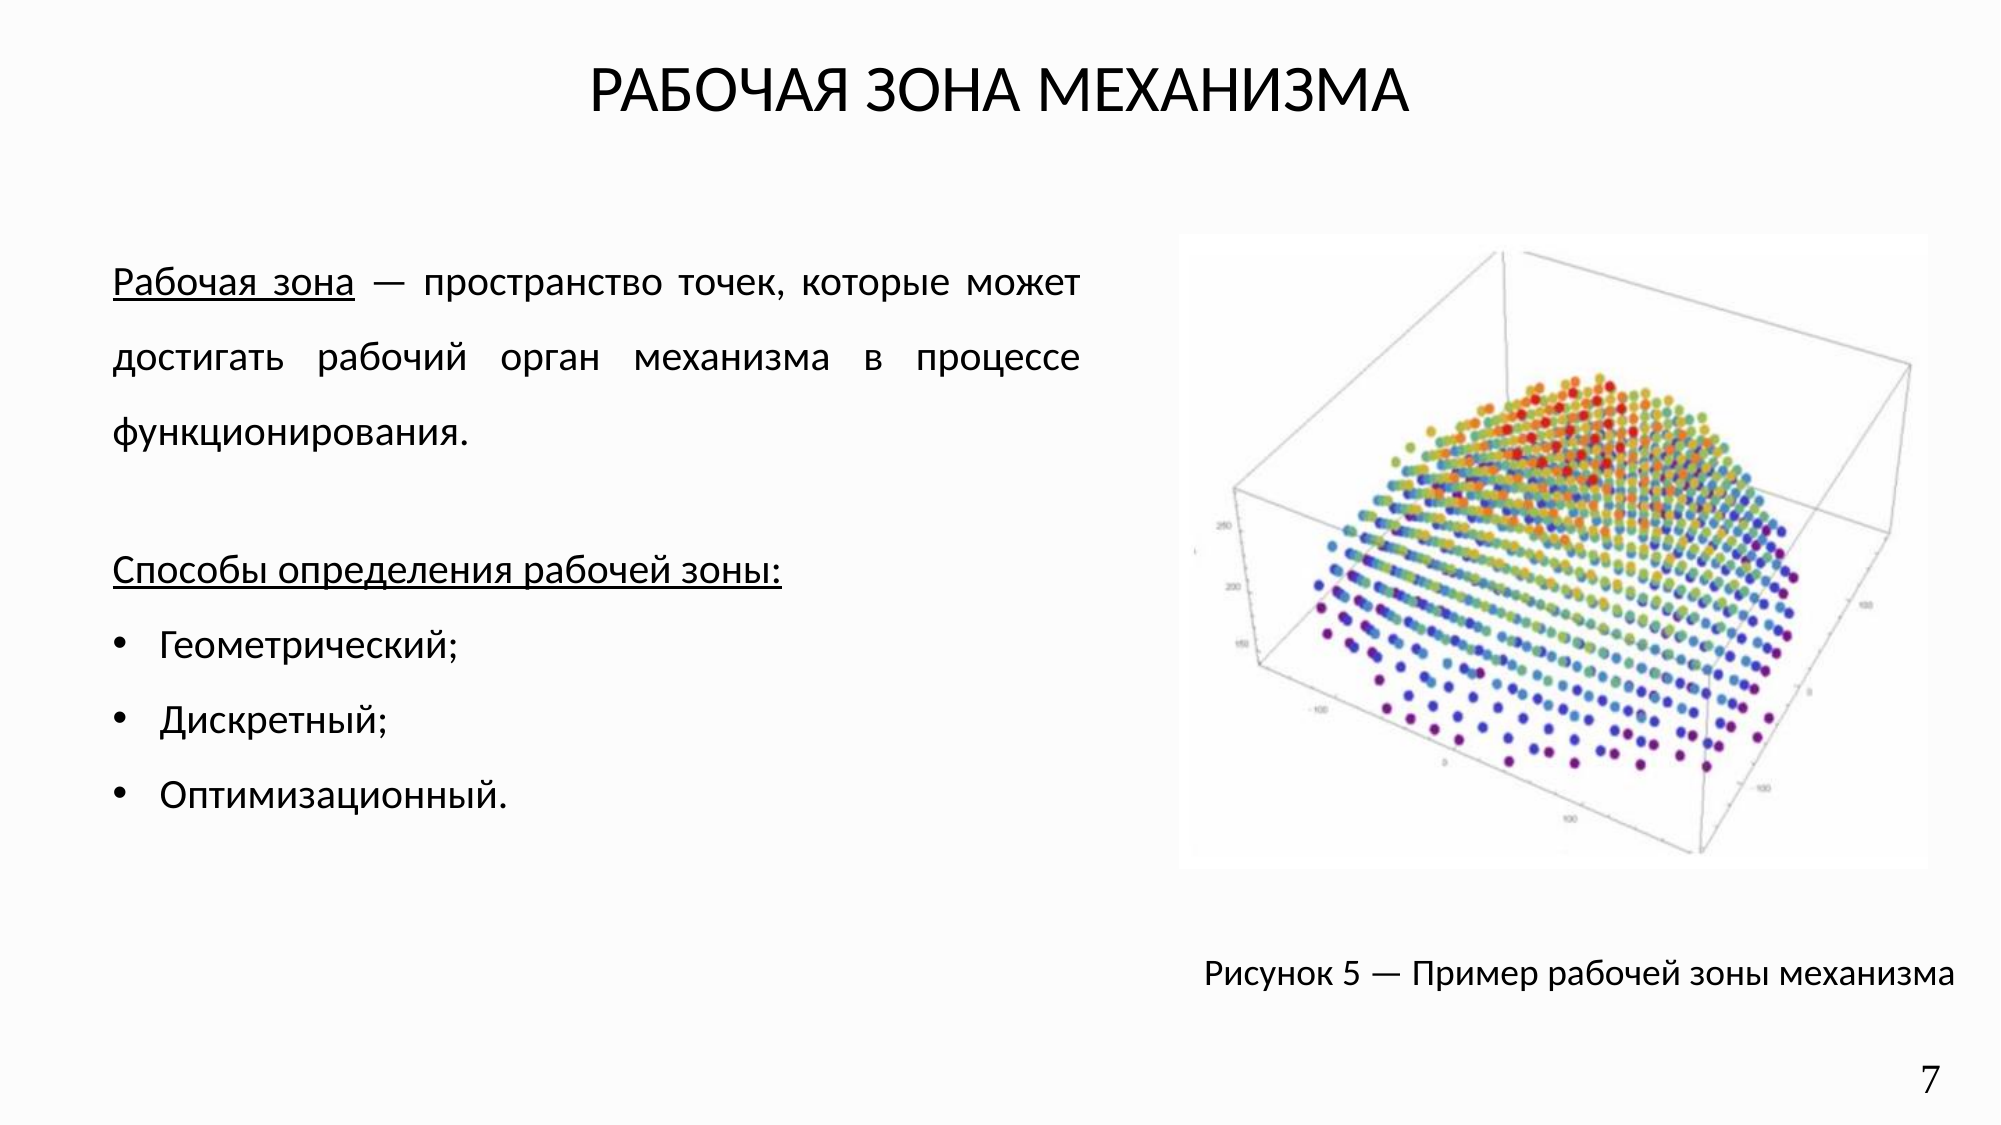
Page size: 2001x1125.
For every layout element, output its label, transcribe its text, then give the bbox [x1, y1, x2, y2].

text_box 7 [1860, 1044, 2000, 1110]
text_box РАБОЧАЯ ЗОНА МЕХАНИЗМА [574, 37, 1426, 132]
text_box [0, 0, 2000, 185]
text_box [24, 24, 2000, 209]
text_box Рисунок 5 — Пример рабочей зоны механизма [1189, 918, 2000, 1001]
text_box Рабочая зона — пространство точек, которые может достигать рабочий орган механизма в процессе функционирования. [97, 221, 1096, 507]
picture [1179, 234, 1928, 869]
text_box Способы определения рабочей зоны: Геометрический; Дискретный; Оптимизационный. [97, 509, 1179, 824]
